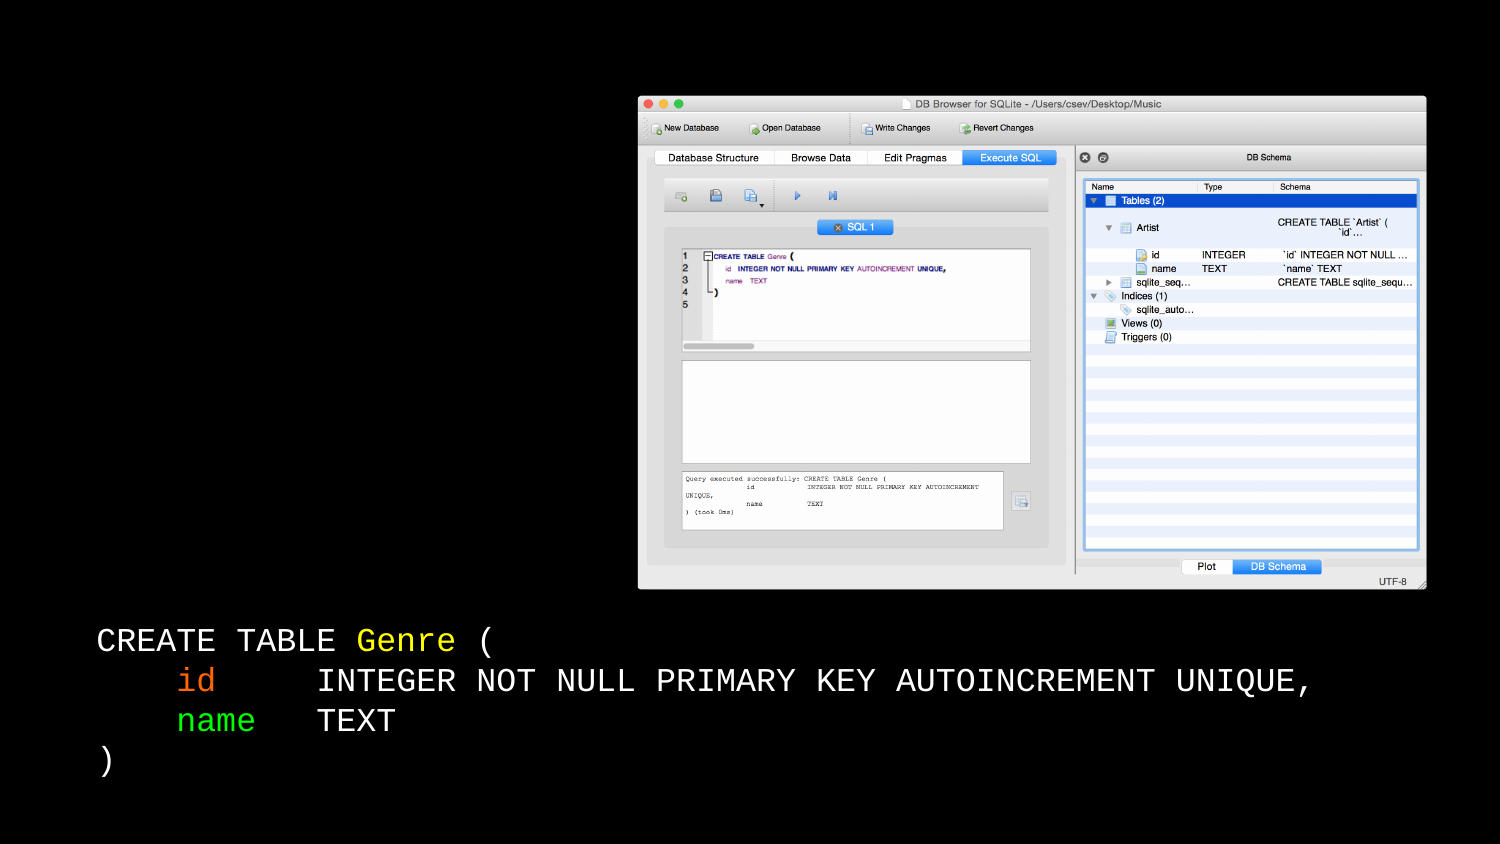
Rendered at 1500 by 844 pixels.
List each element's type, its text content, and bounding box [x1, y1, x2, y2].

picture [595, 71, 1469, 651]
text_box CREATE TABLE Genre ( id INTEGER NOT NULL PRIMARY KEY AUTOINCREMENT UNIQUE, name TEXT ) [88, 613, 1454, 804]
